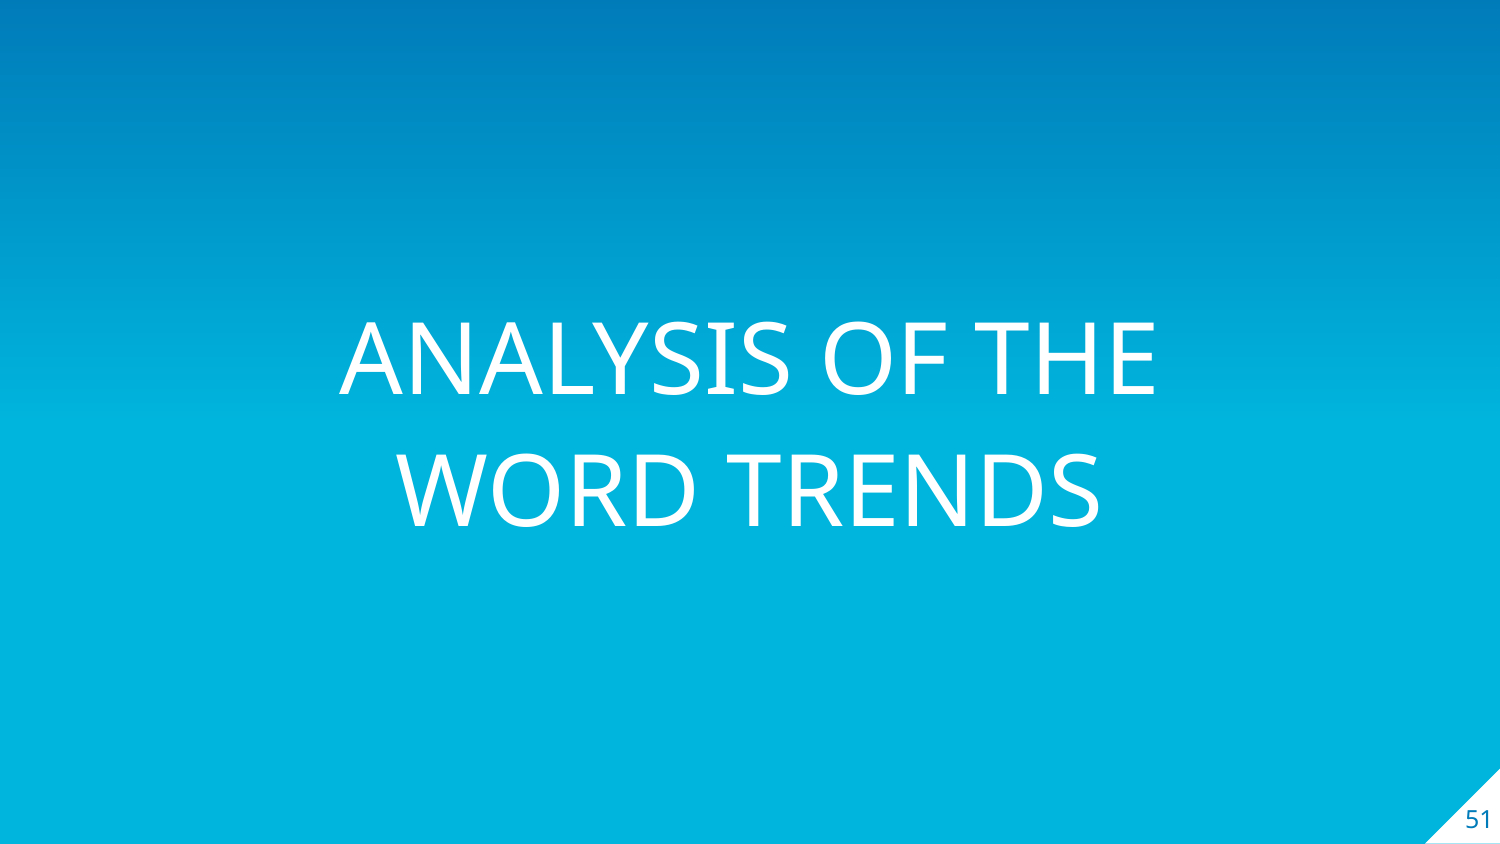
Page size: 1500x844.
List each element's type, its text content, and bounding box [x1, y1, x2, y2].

slide_number ‹#› [1418, 760, 1494, 838]
list ANALYSIS OF THE WORD TRENDS [210, 242, 1289, 586]
